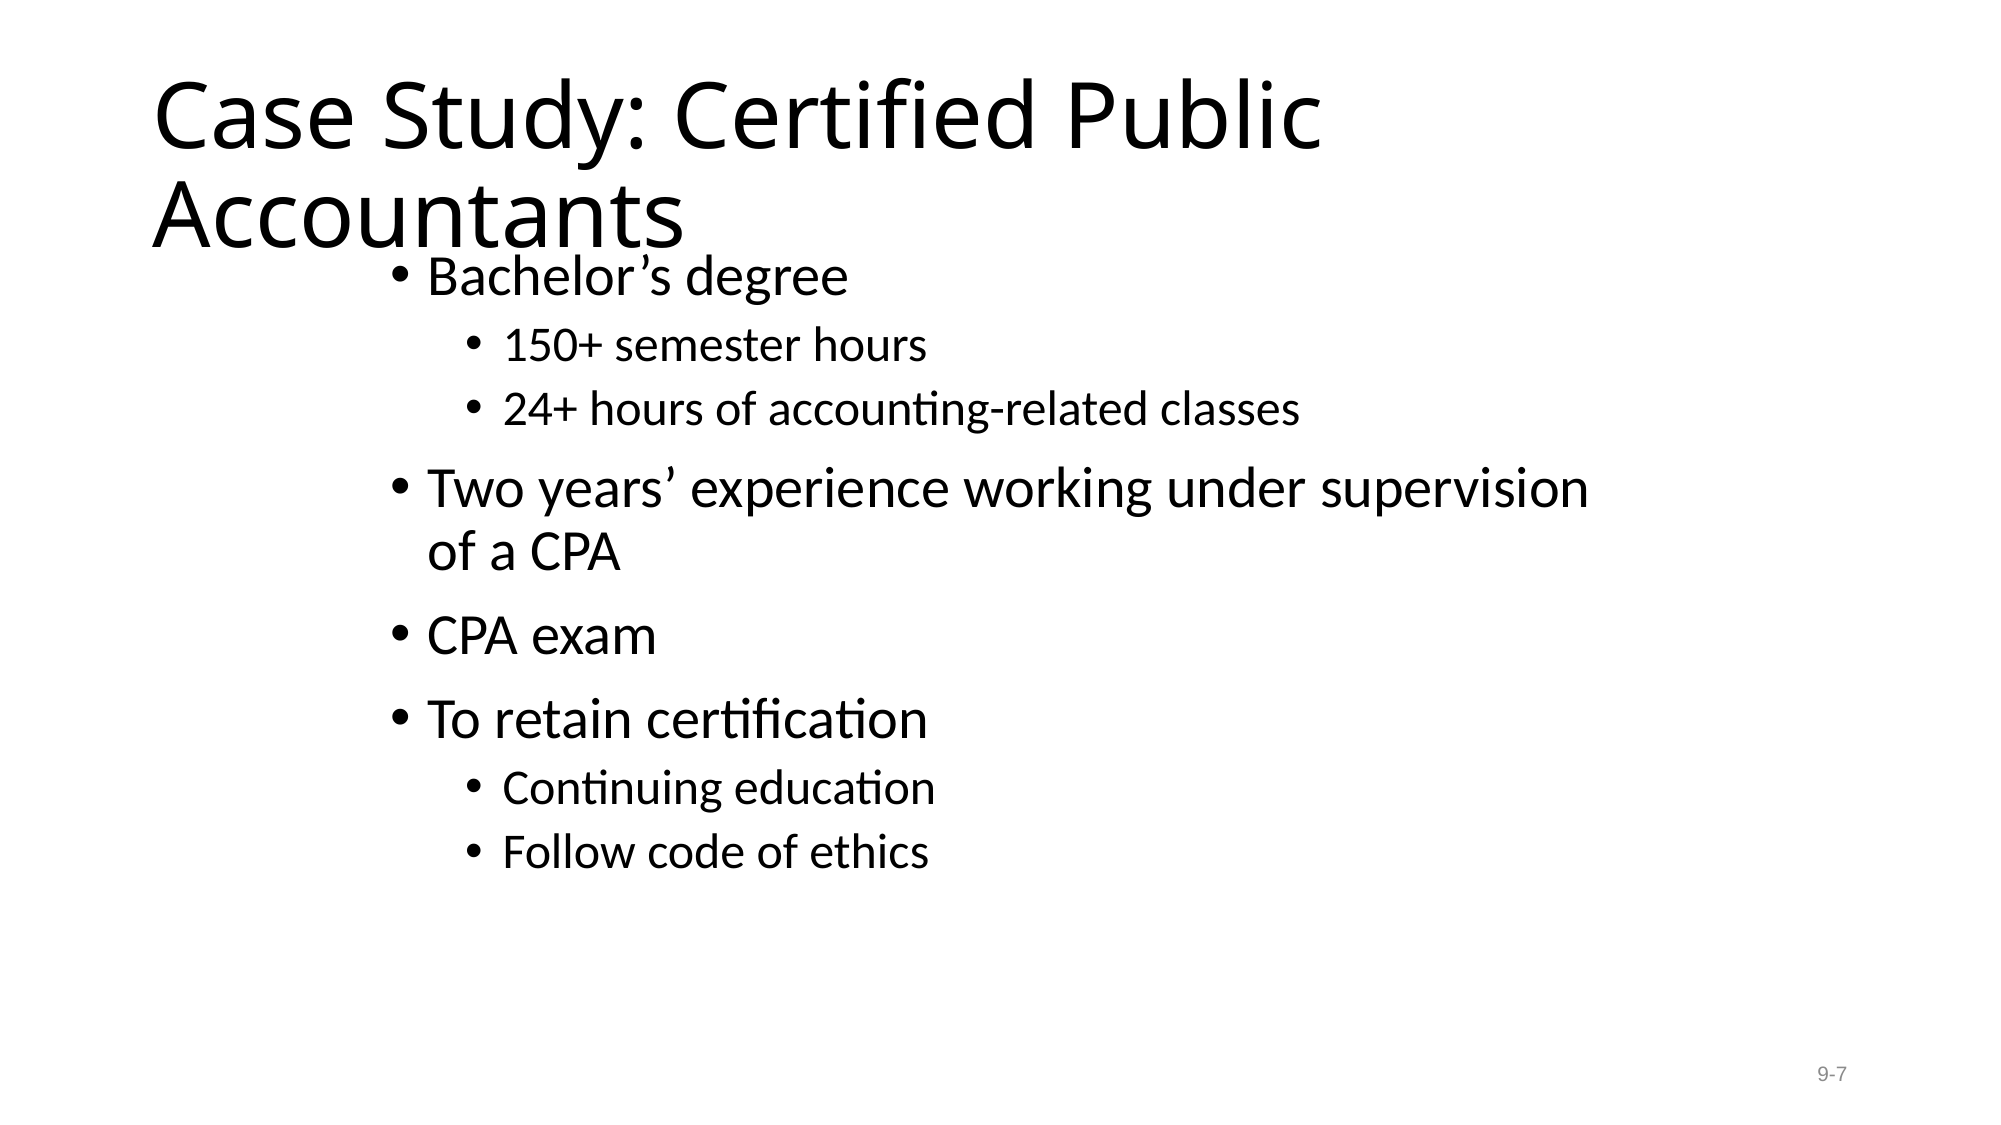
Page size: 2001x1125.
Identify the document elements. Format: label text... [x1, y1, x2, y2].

slide_number 9-7 [1412, 1042, 1863, 1103]
list Bachelor’s degree 150+ semester hours 24+ hours of accounting-related classes Two years’ experience working under supervision of a CPA CPA exam To retain certification Continuing education Follow code of ethics [375, 237, 1650, 988]
title Case Study: Certified Public Accountants [137, 59, 1863, 278]
